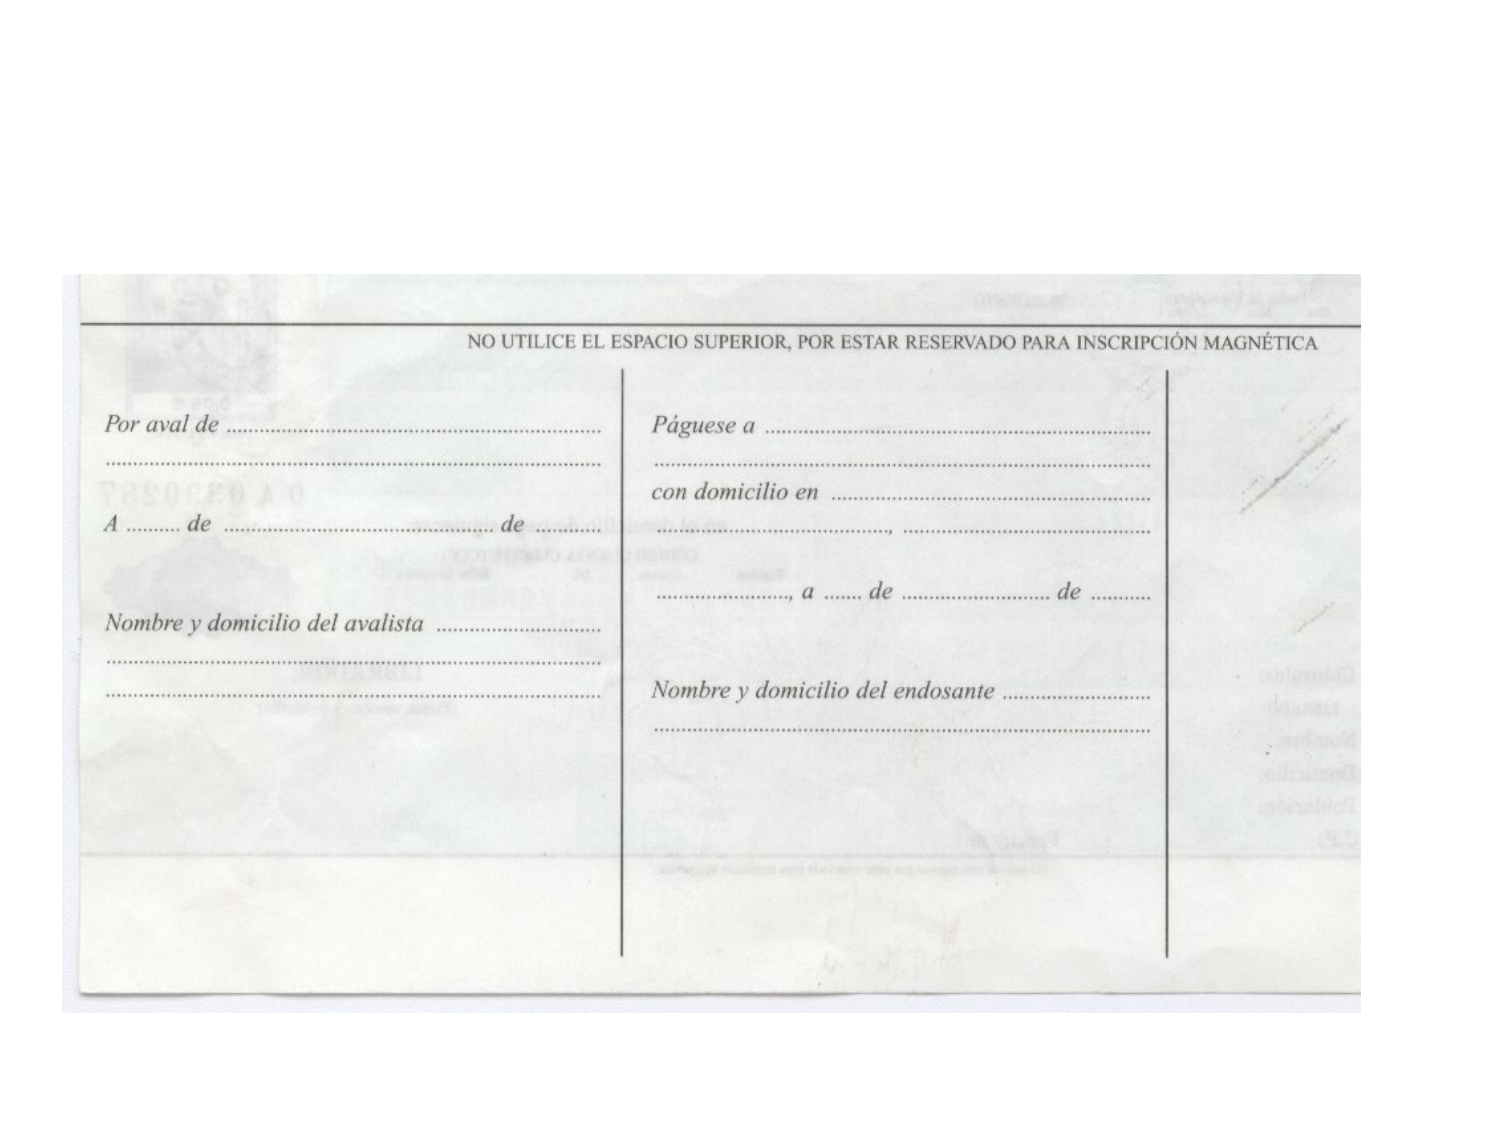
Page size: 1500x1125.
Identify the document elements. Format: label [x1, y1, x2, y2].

picture [62, 274, 1361, 1013]
